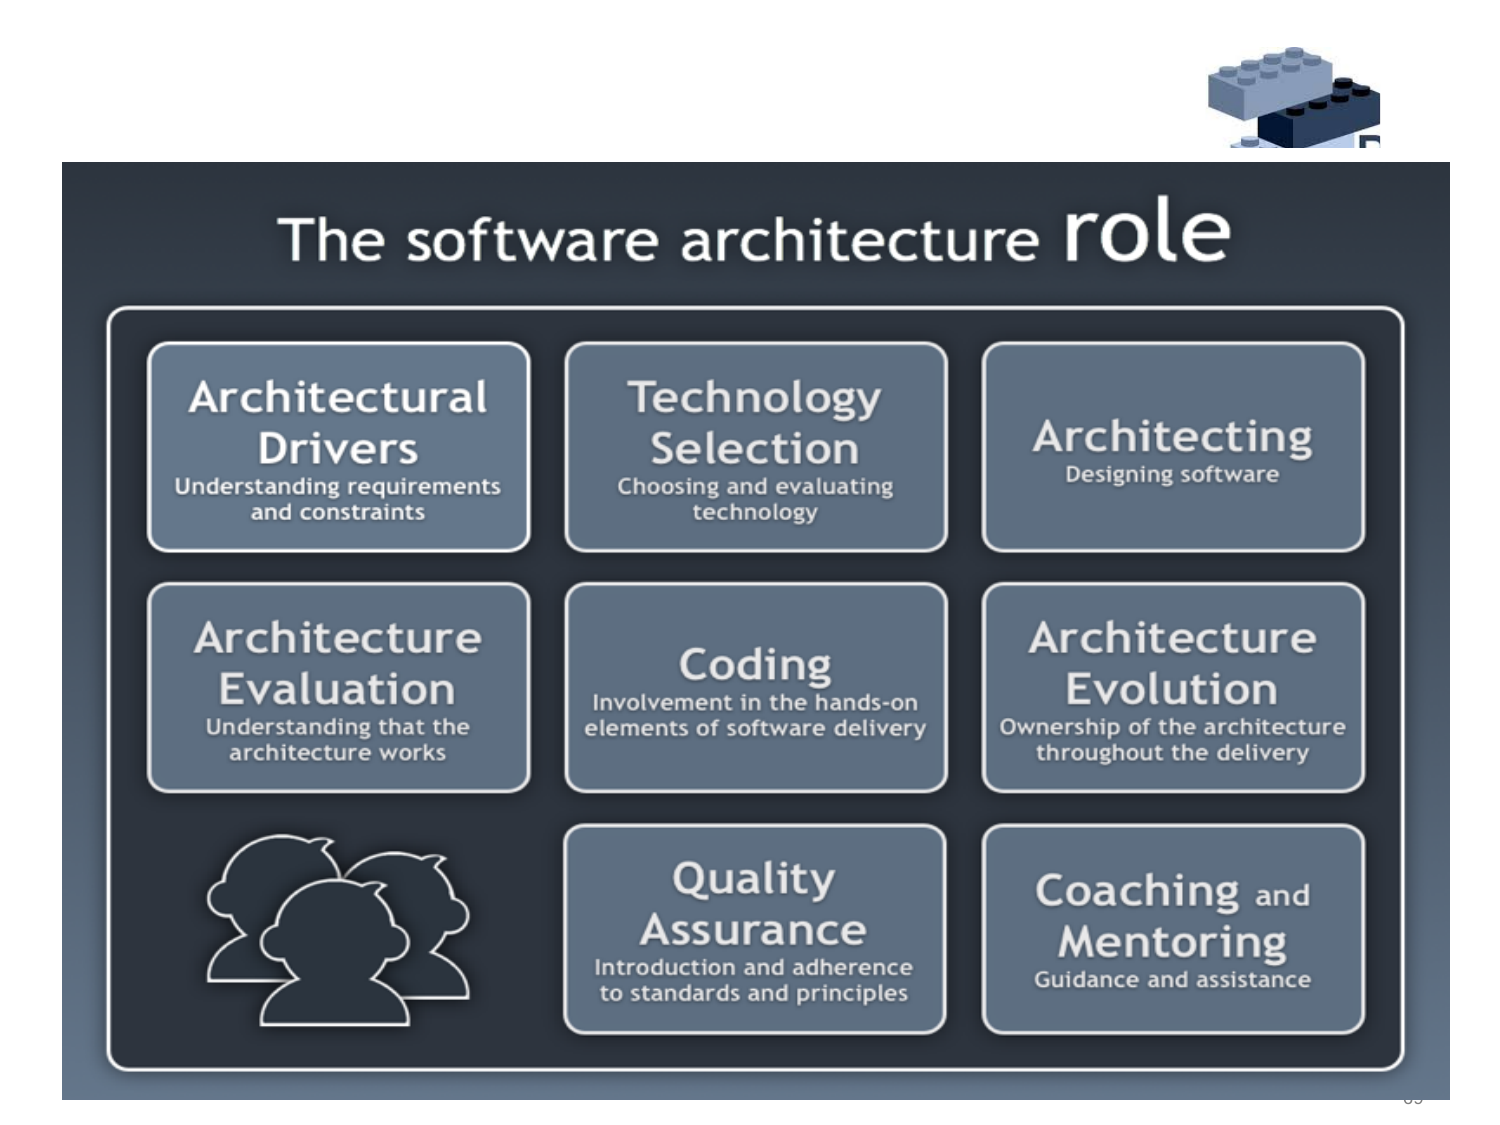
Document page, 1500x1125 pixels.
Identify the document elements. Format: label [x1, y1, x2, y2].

picture [62, 162, 1451, 1101]
picture [1205, 47, 1381, 148]
